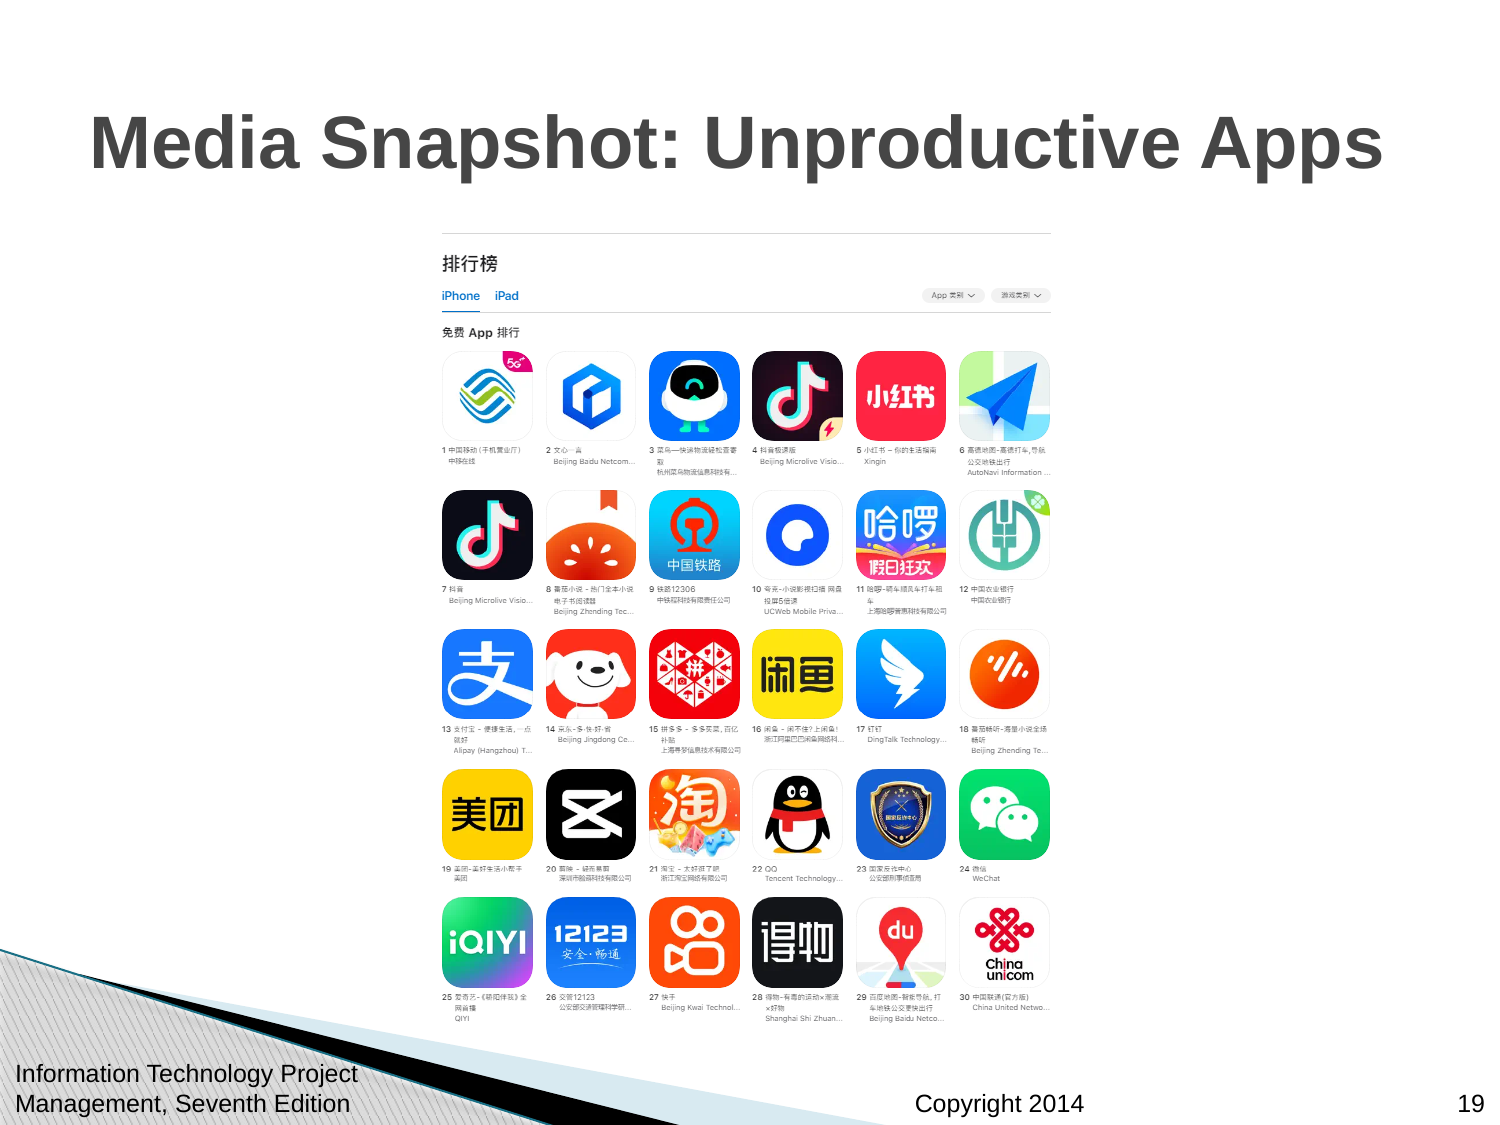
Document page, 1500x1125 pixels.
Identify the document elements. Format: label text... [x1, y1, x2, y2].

footer Information Technology Project Management, Seventh Edition [0, 1065, 425, 1125]
picture [429, 232, 1071, 1032]
title Media Snapshot: Unproductive Apps [75, 45, 1463, 233]
slide_number 19 [1408, 1065, 1500, 1125]
